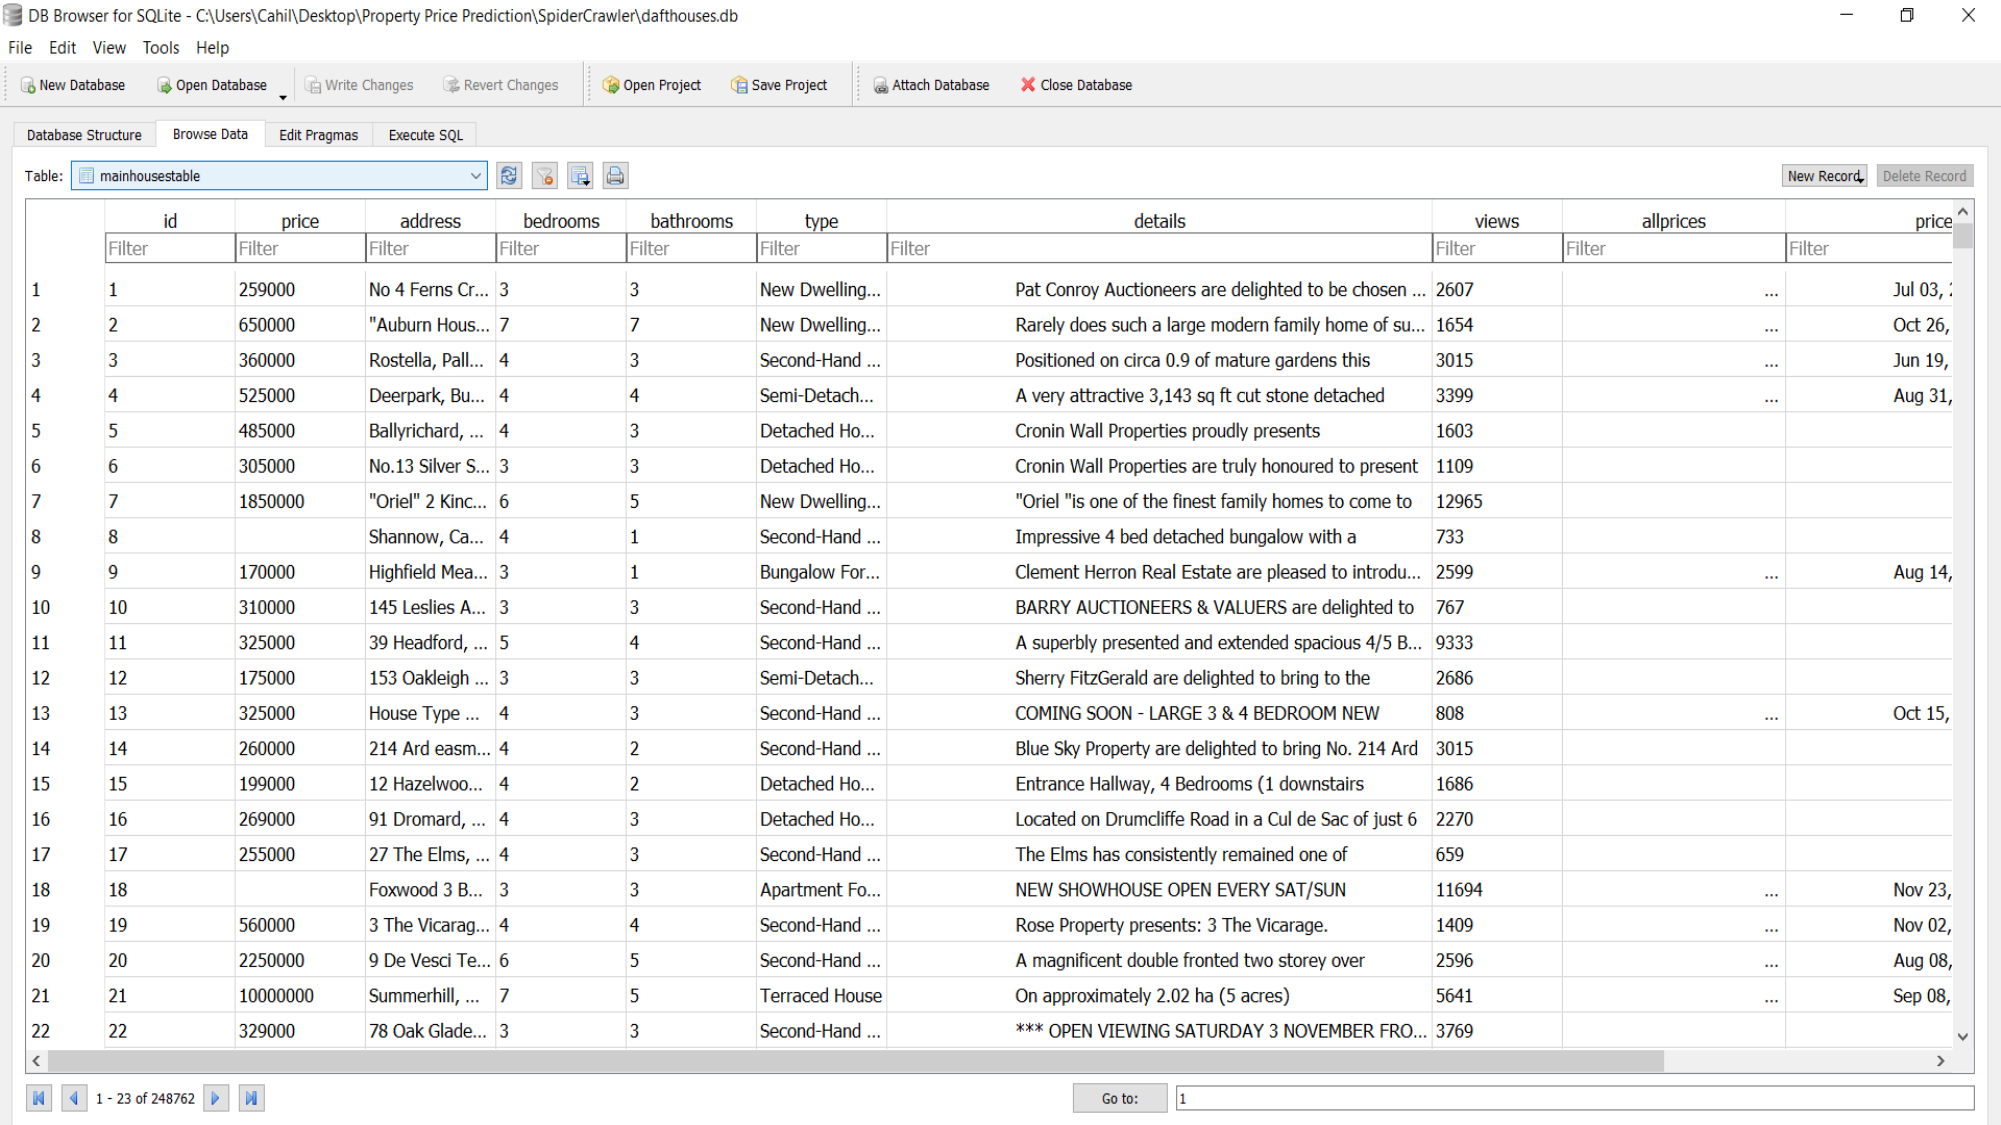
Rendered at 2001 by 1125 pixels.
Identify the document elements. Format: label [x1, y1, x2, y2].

list [0, 0, 2000, 1125]
